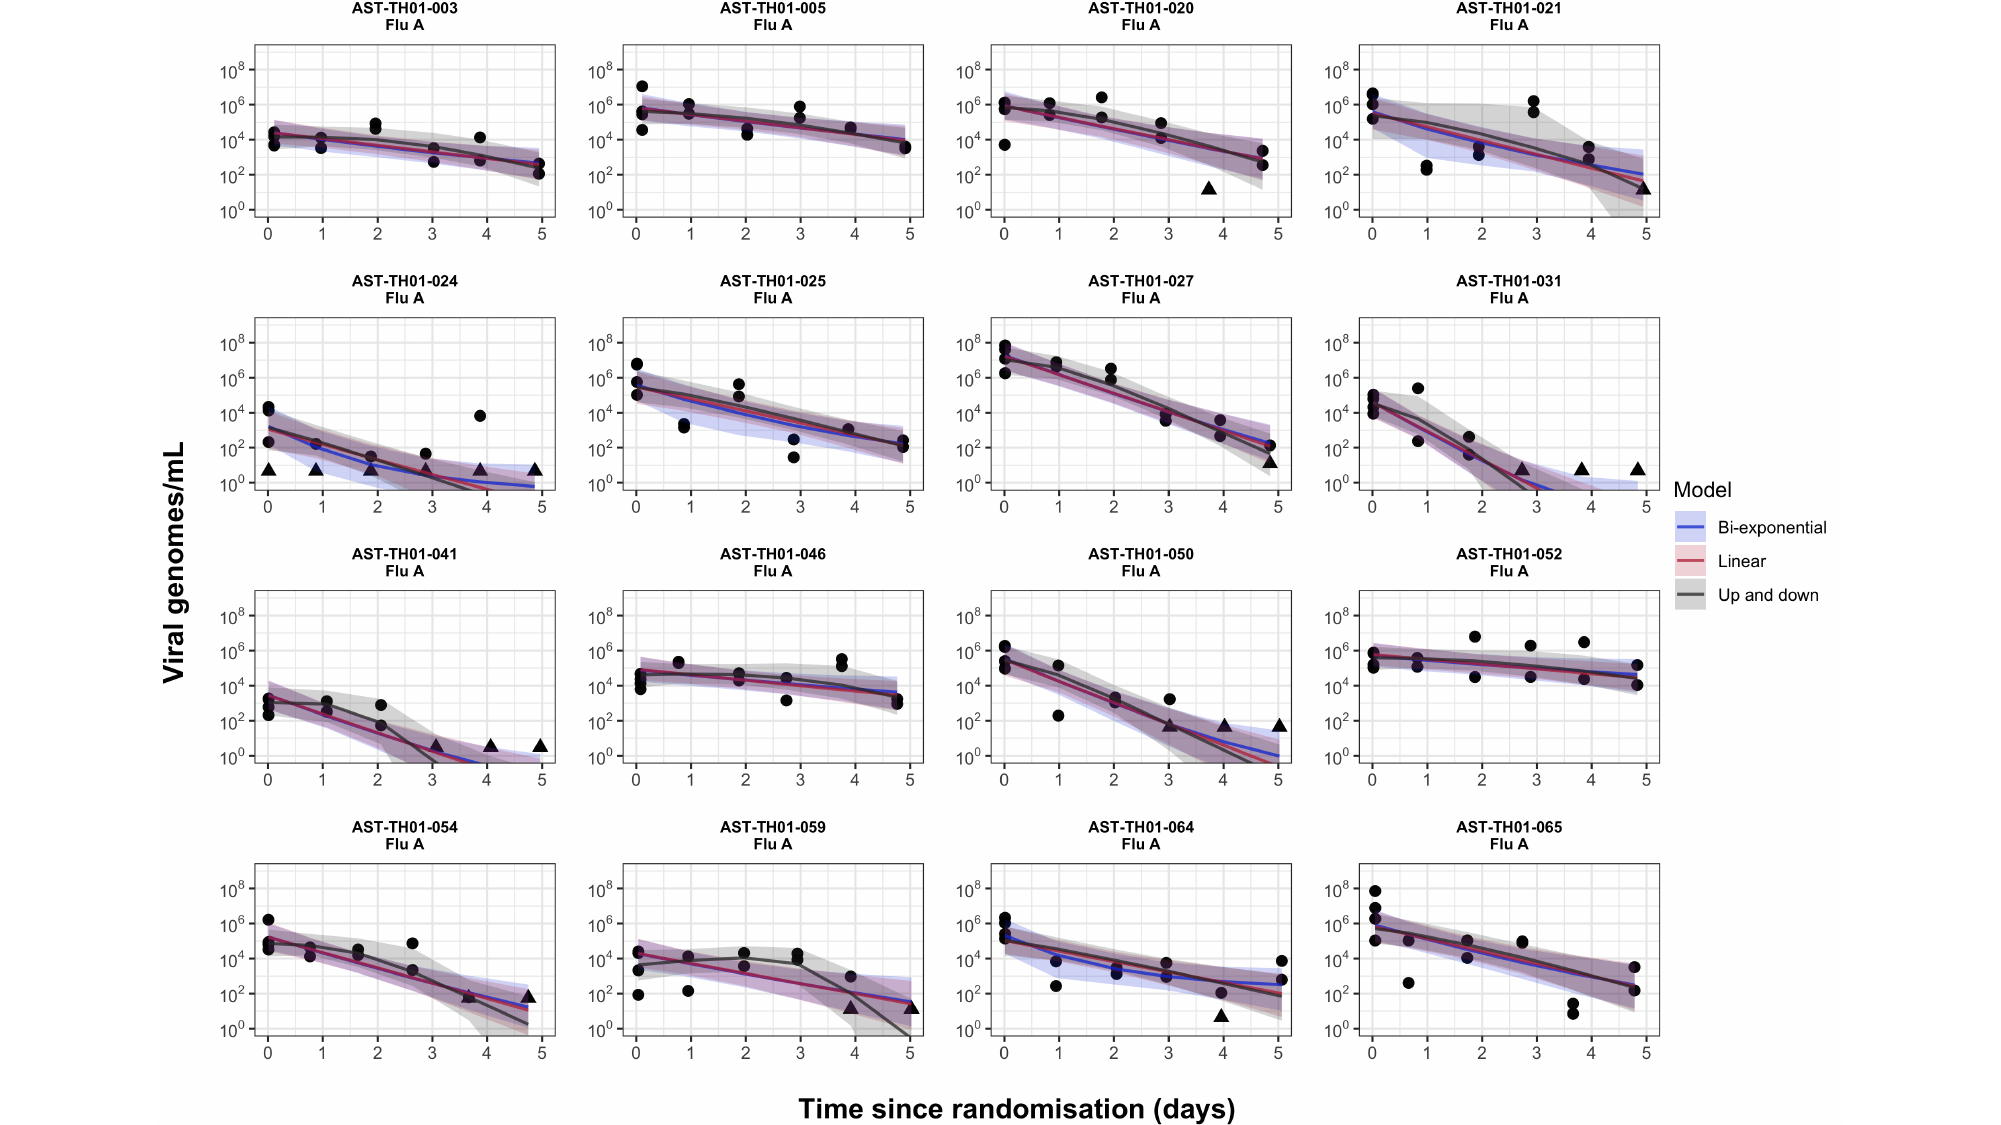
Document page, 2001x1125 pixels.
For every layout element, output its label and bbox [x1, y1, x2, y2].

picture [156, 0, 1844, 1125]
